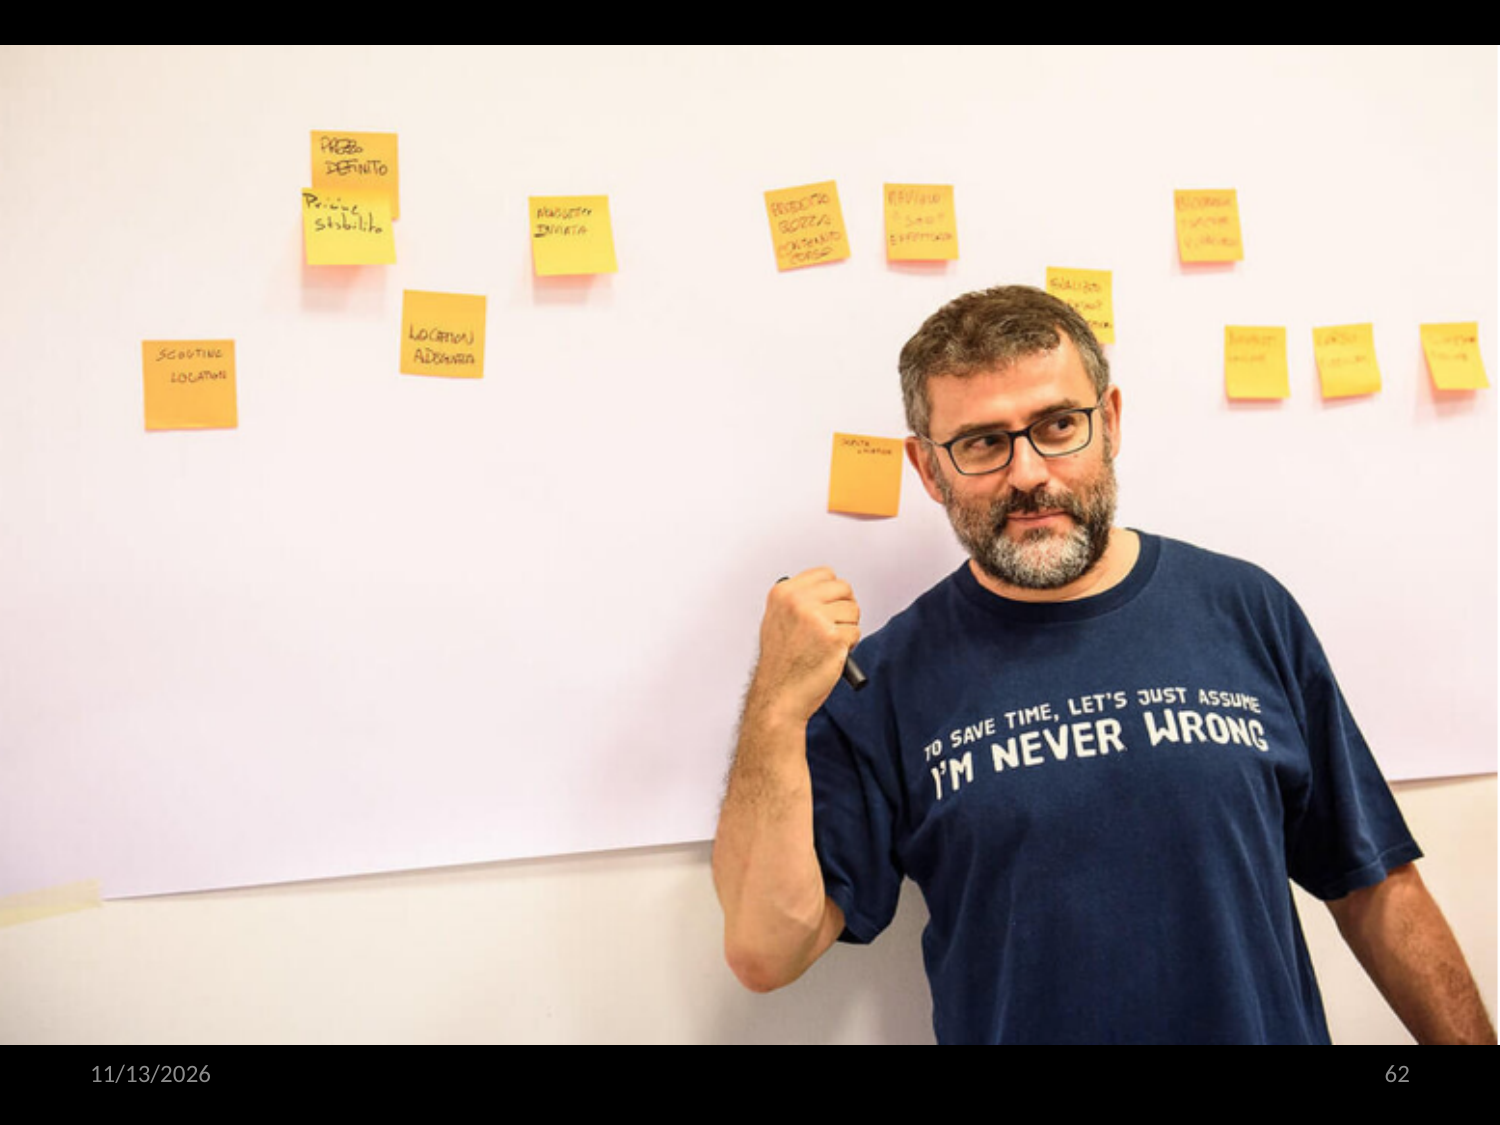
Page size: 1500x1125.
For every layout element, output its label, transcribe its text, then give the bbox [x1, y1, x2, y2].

slide_number 62 [1074, 1051, 1425, 1103]
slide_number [75, 1051, 425, 1103]
picture [0, 45, 1500, 1045]
